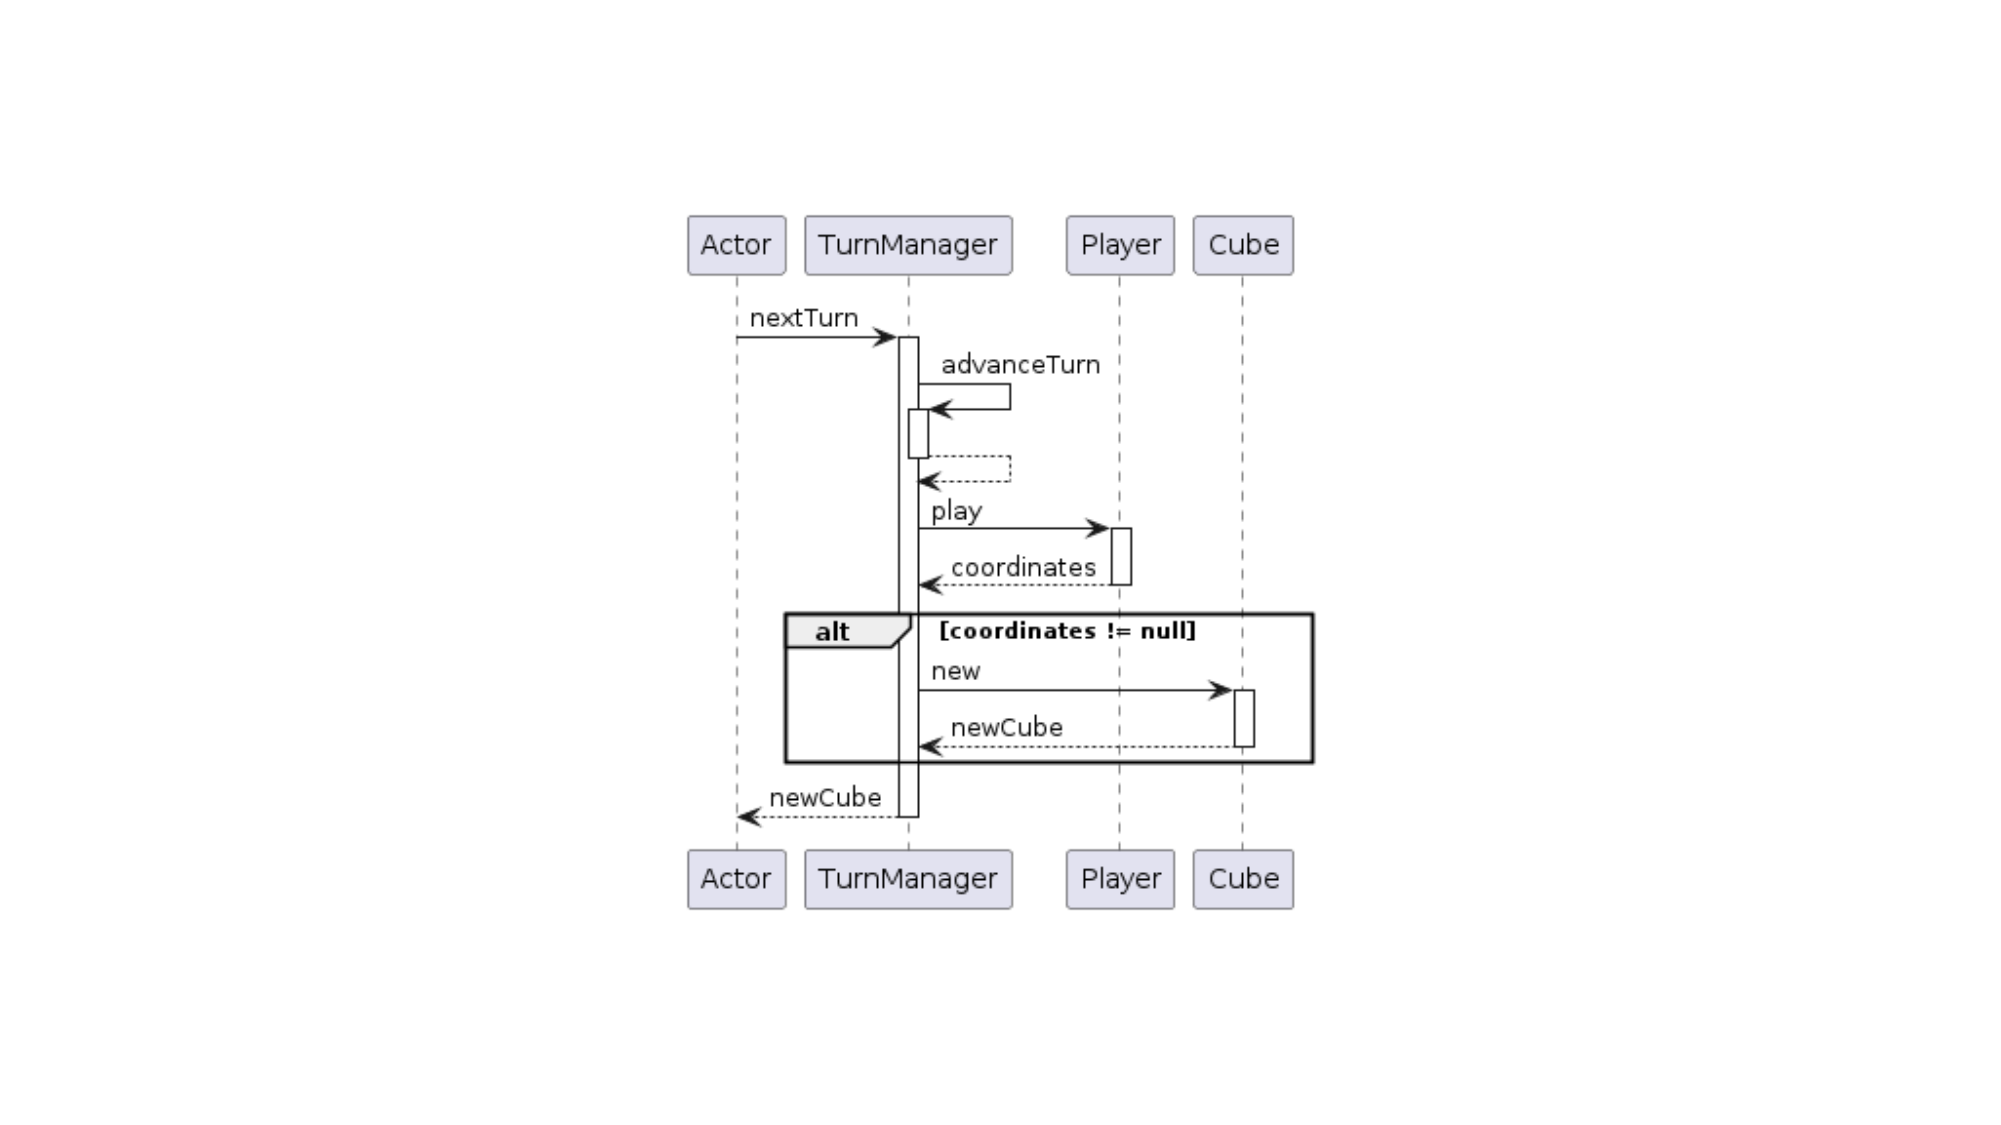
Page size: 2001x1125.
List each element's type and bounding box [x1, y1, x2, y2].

picture [678, 206, 1322, 919]
